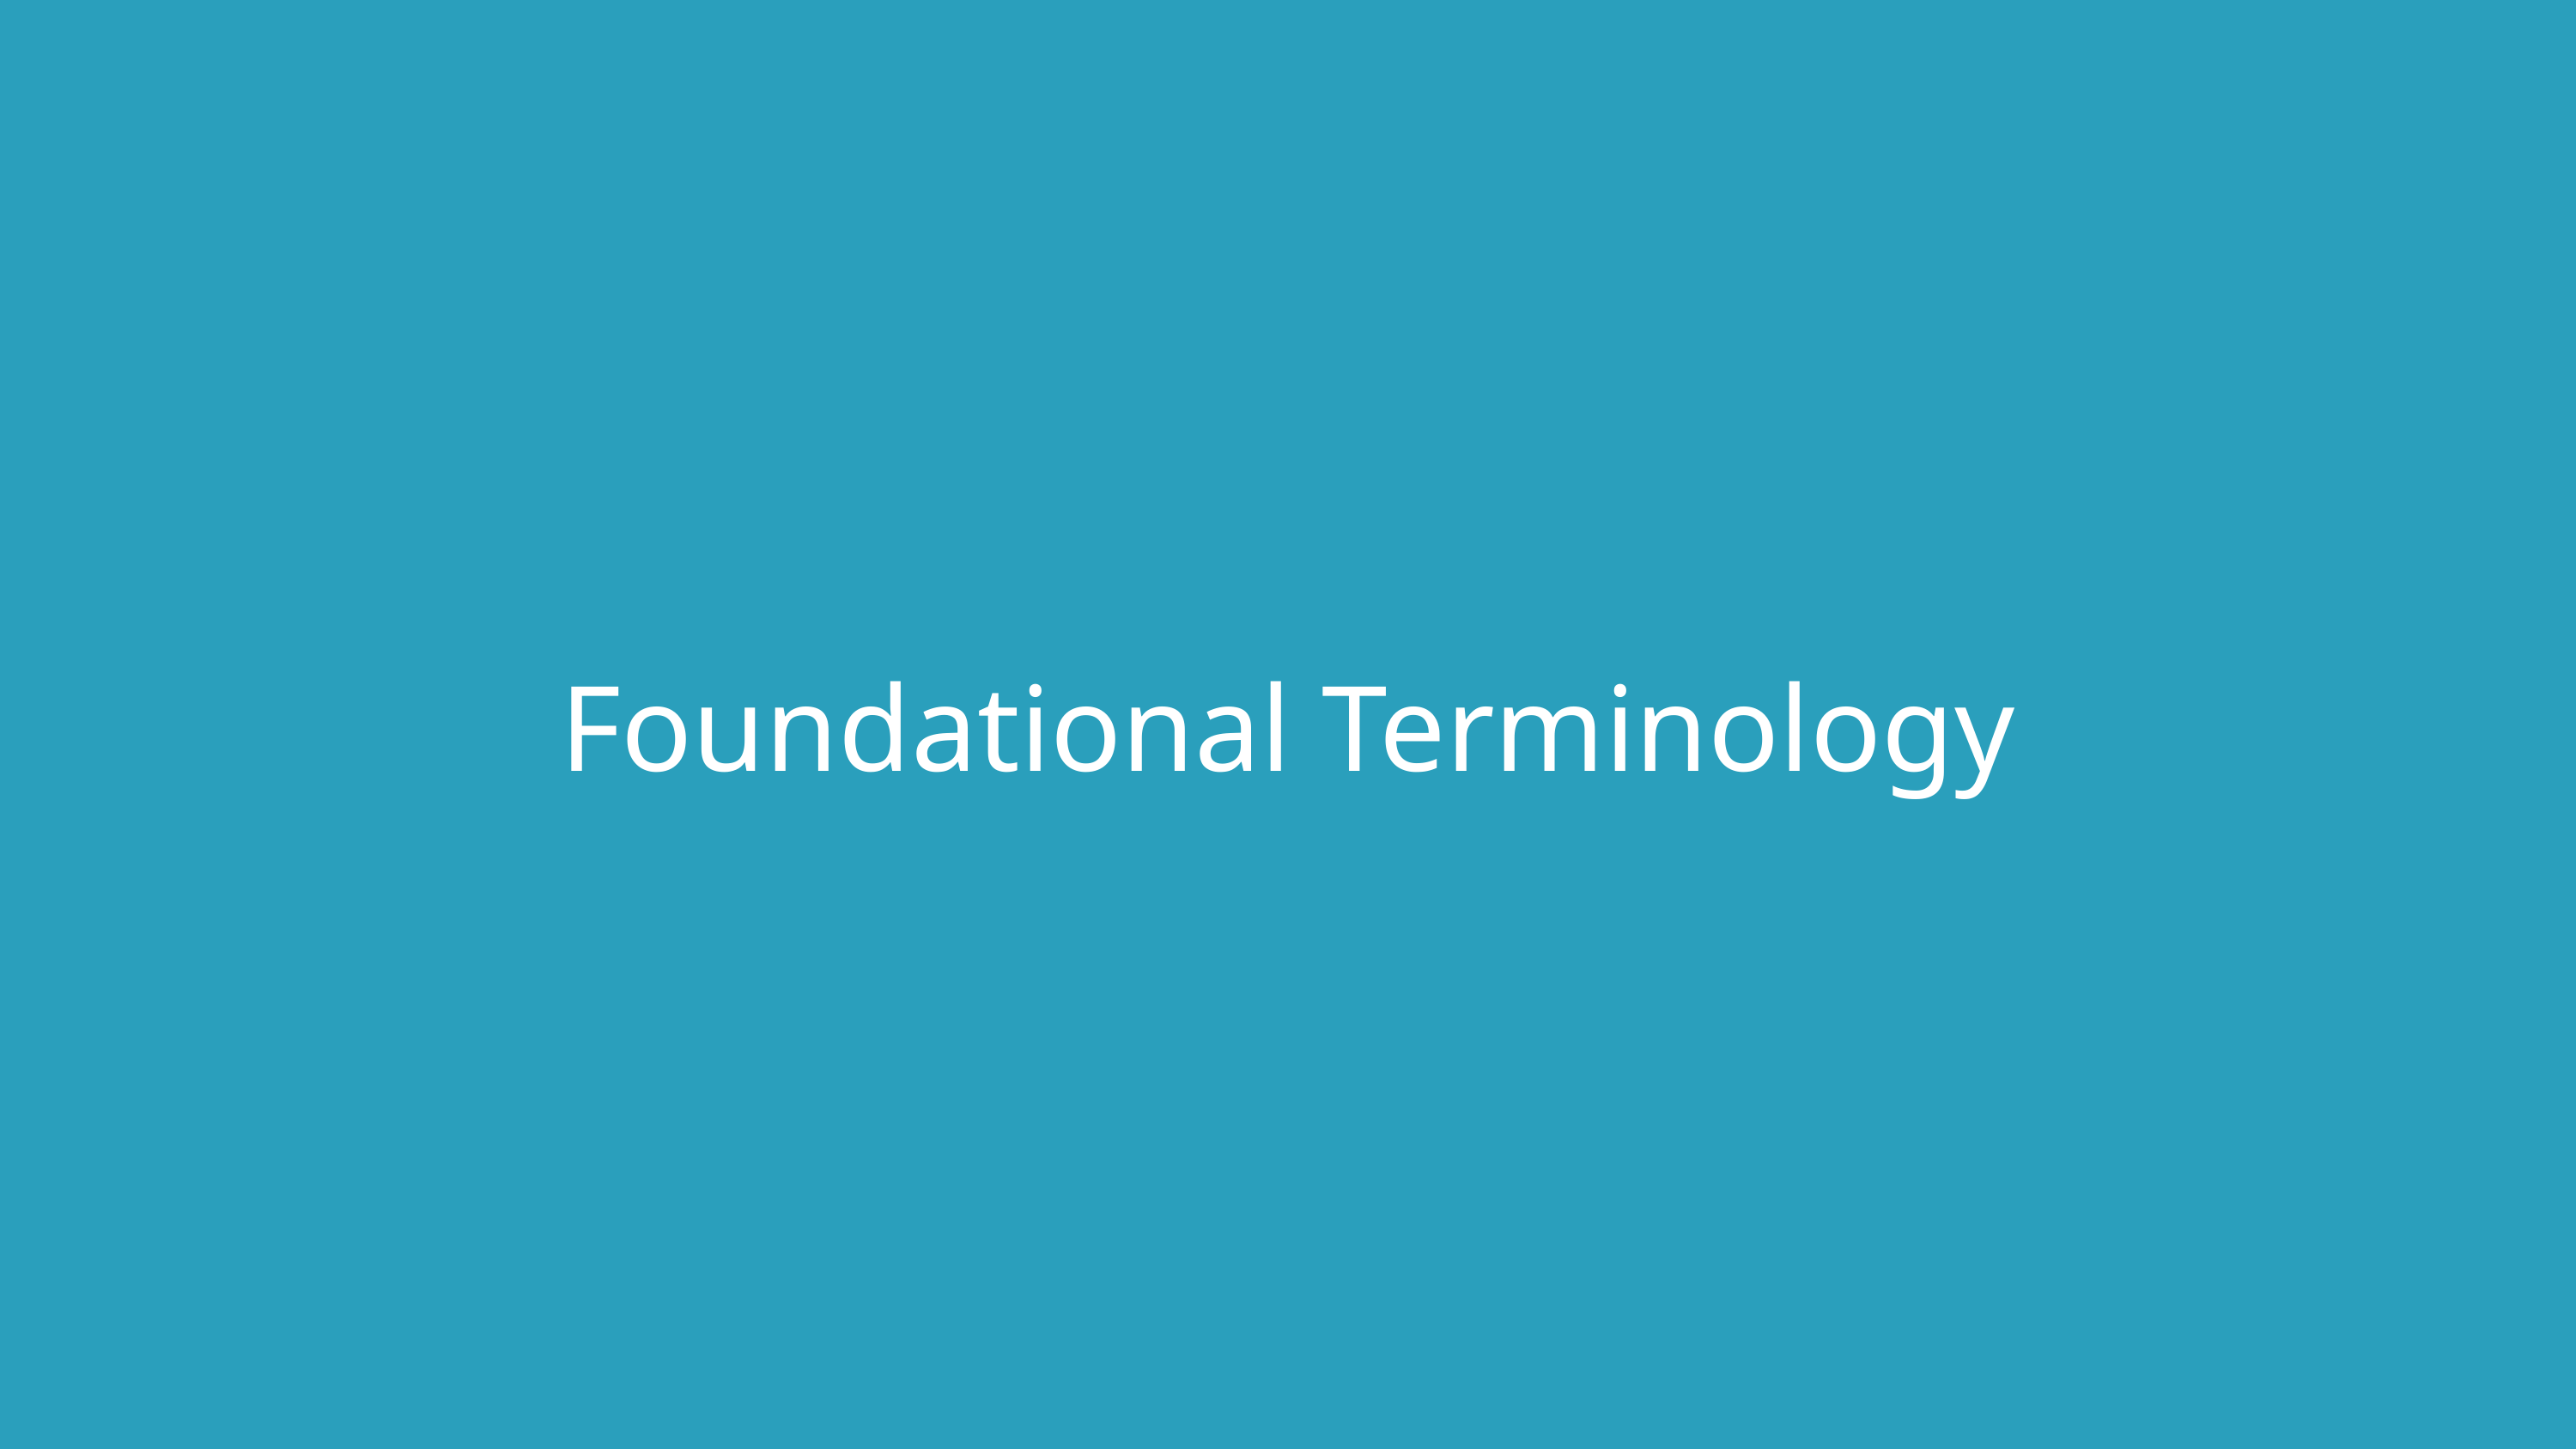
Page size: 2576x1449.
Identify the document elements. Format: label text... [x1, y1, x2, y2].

title Foundational Terminology [449, 246, 2127, 1203]
